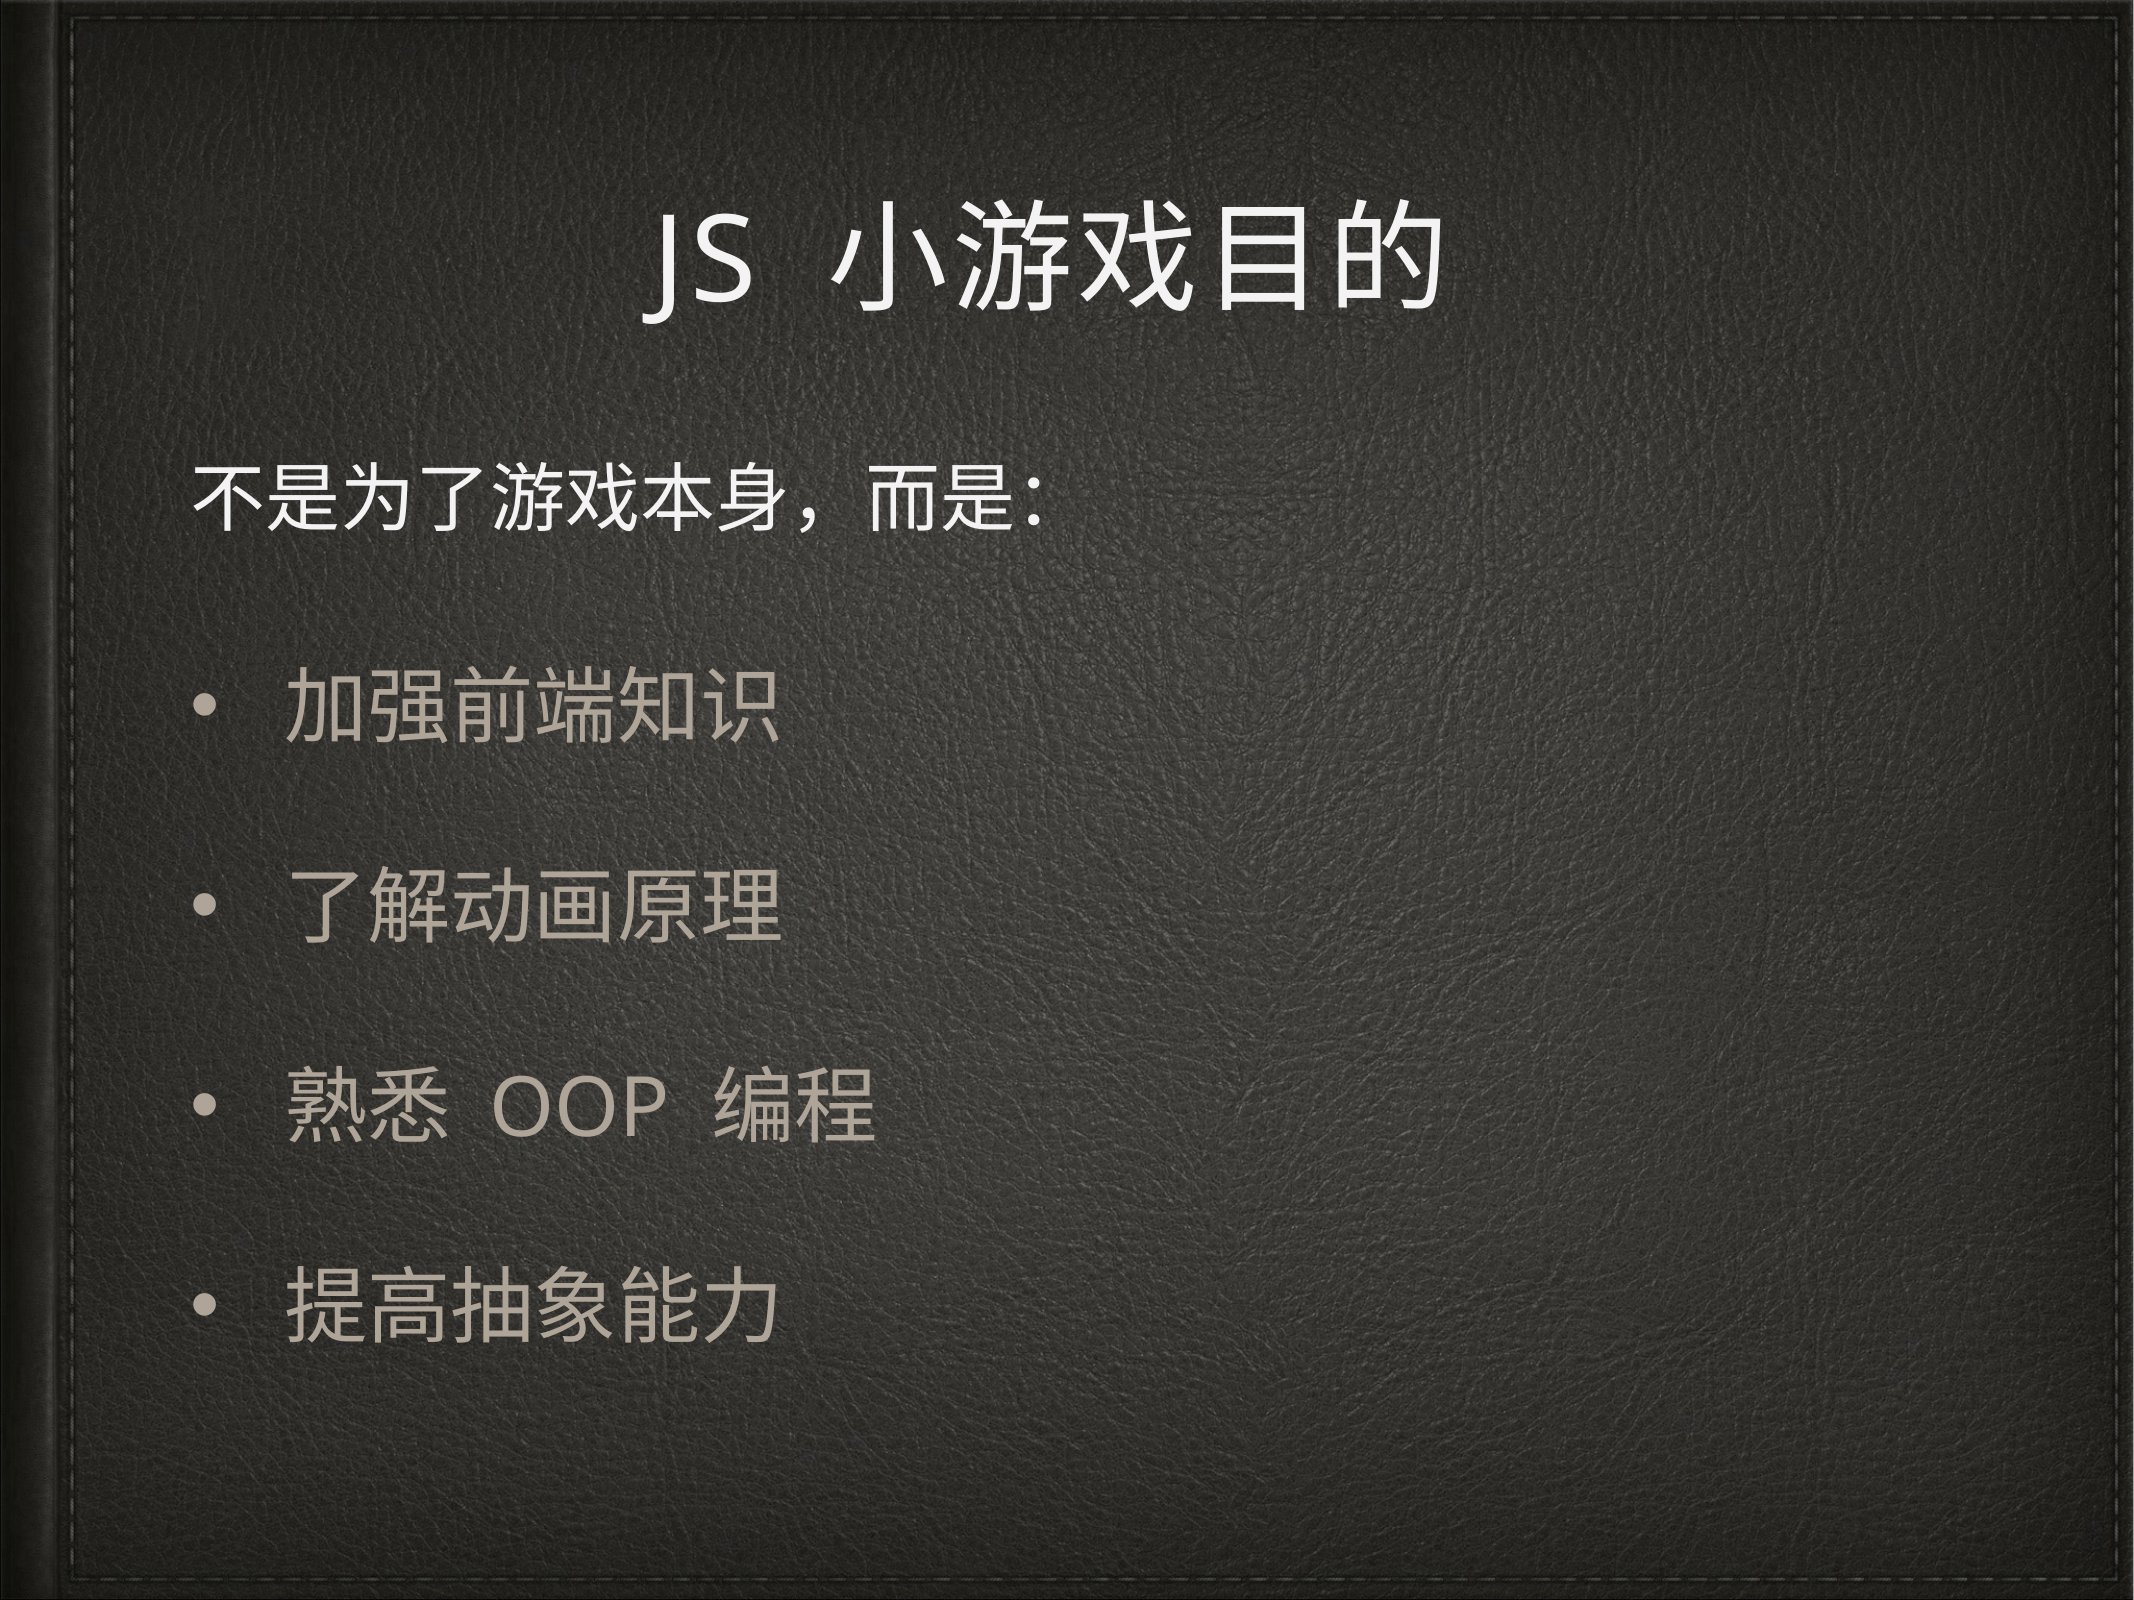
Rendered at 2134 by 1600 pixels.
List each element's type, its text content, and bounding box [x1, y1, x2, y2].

text_box 加强前端知识 了解动画原理 熟悉 OOP 编程 提高抽象能力 [182, 549, 1722, 1362]
picture [0, 0, 2134, 1600]
text_box 不是为了游戏本身，而是： [182, 442, 1722, 549]
title JS 小游戏目的 [134, 112, 1969, 326]
